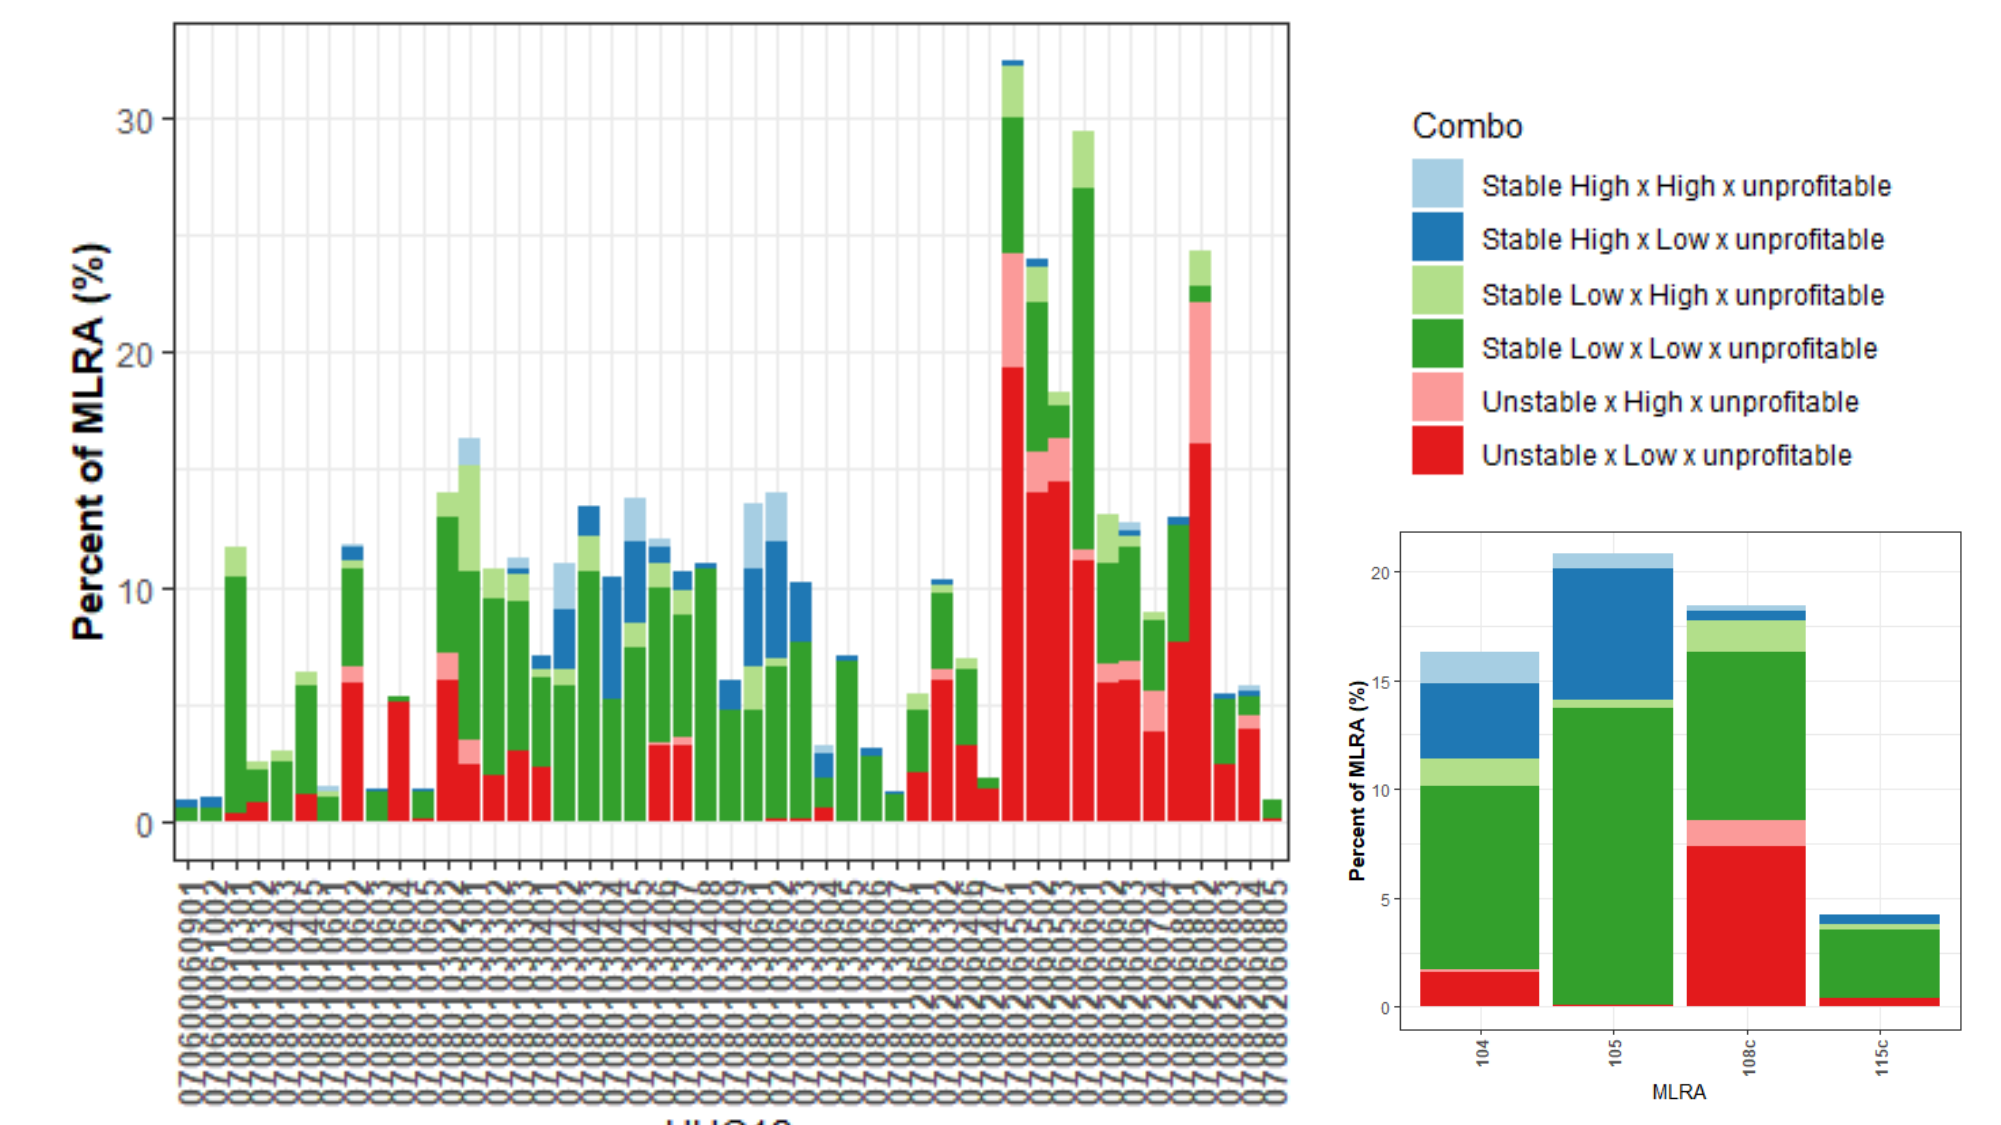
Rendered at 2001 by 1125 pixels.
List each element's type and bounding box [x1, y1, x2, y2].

picture [1337, 522, 1967, 1113]
picture [1385, 89, 1916, 498]
picture [49, 4, 1307, 1125]
